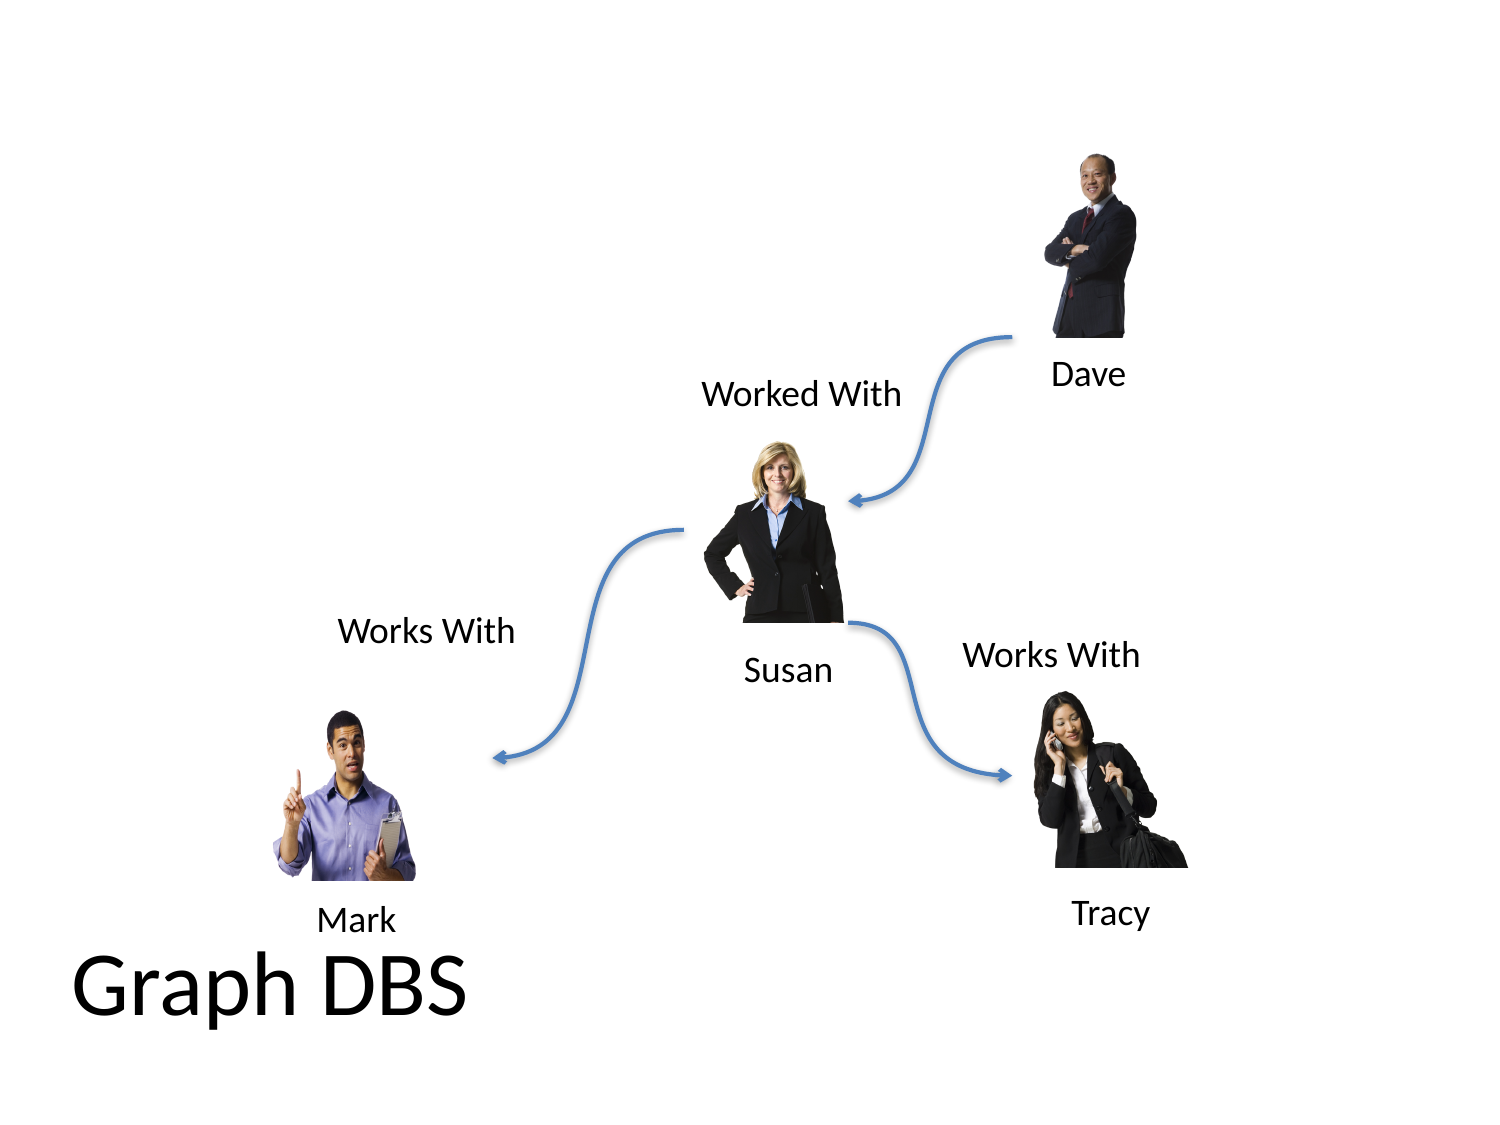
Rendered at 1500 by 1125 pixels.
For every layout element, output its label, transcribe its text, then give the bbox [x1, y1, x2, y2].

text_box Dave [1036, 345, 1142, 401]
text_box Susan [729, 637, 842, 698]
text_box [847, 336, 1013, 502]
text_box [492, 529, 685, 759]
text_box Works With [322, 598, 487, 634]
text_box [847, 622, 1013, 776]
picture [260, 635, 493, 881]
picture [683, 436, 850, 623]
title Graph DBS [0, 885, 946, 1073]
text_box Tracy [1056, 880, 1166, 941]
text_box Mark [301, 890, 412, 947]
picture [1011, 683, 1200, 868]
text_box Works With [1013, 622, 1156, 682]
picture [1011, 148, 1143, 338]
text_box Worked With [686, 361, 842, 422]
